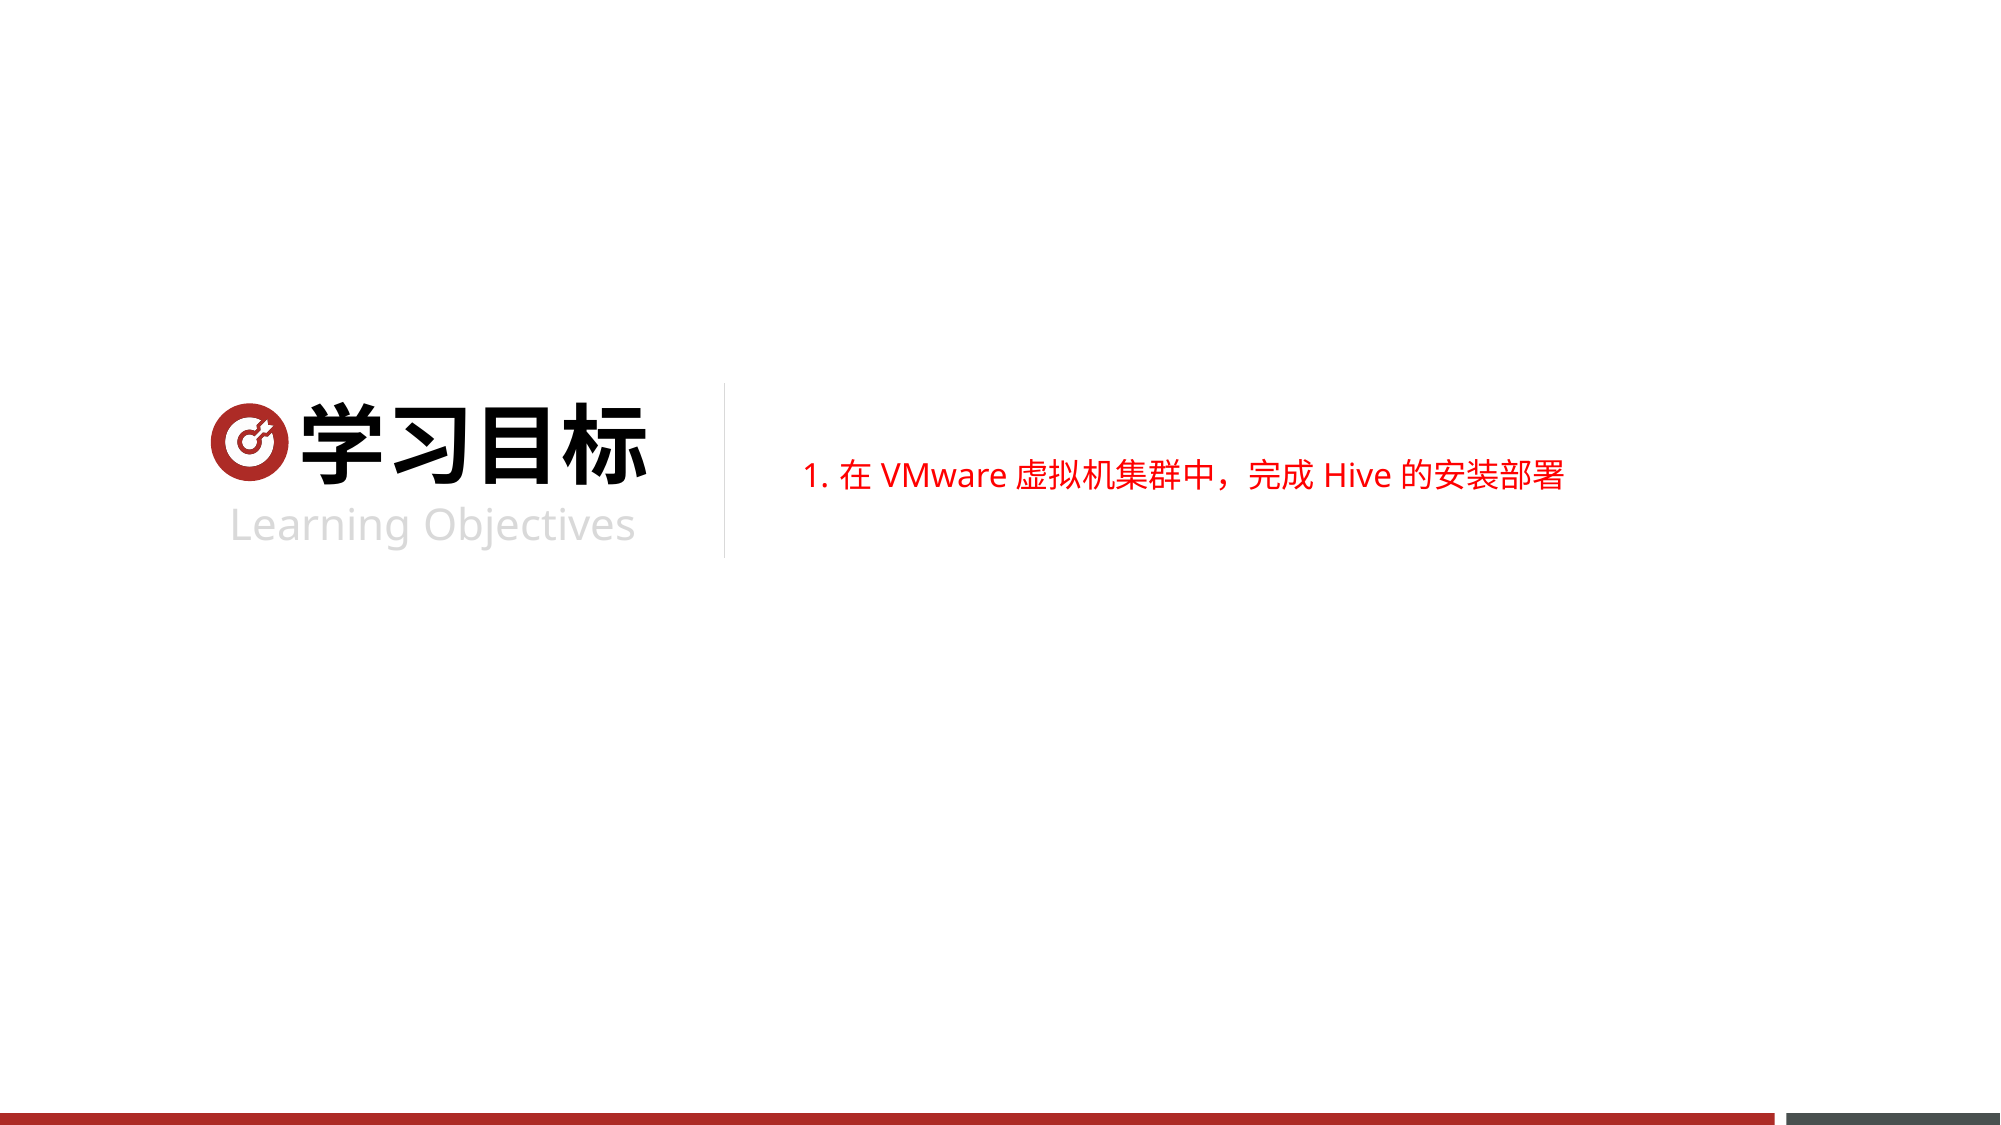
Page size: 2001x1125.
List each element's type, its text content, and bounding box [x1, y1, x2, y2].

picture [216, 408, 283, 476]
list 在VMware虚拟机集群中，完成Hive的安装部署 [787, 66, 1821, 842]
